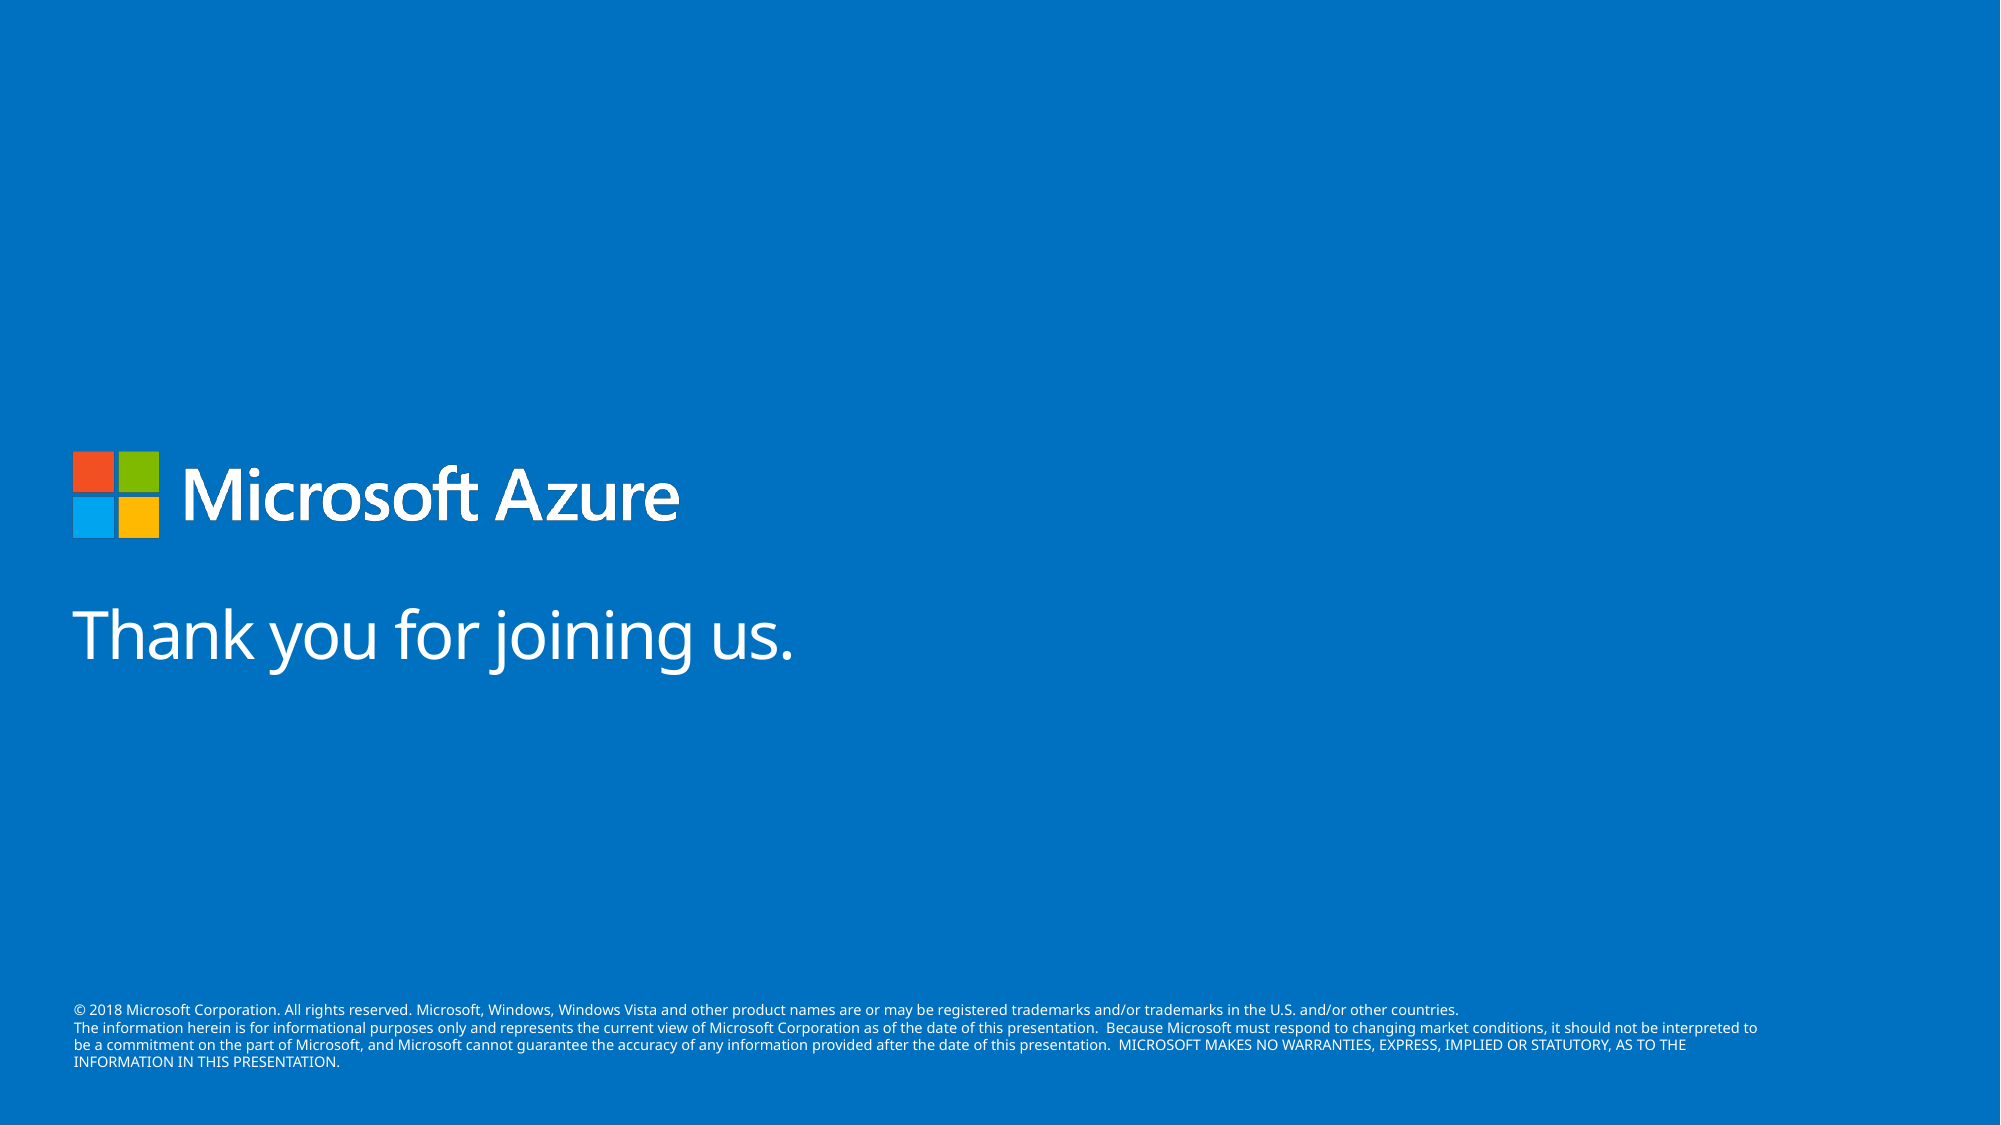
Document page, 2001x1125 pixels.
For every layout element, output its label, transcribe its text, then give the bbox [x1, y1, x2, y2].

text_box © 2018 Microsoft Corporation. All rights reserved. Microsoft, Windows, Windows Vista and other product names are or may be registered trademarks and/or trademarks in the U.S. and/or other countries. The information herein is for informational purposes only and represents the current view of Microsoft Corporation as of the date of this presentation. Because Microsoft must respond to changing market conditions, it should not be interpreted to be a commitment on the part of Microsoft, and Microsoft cannot guarantee the accuracy of any information provided after the date of this presentation. MICROSOFT MAKES NO WARRANTIES, EXPRESS, IMPLIED OR STATUTORY, AS TO THE INFORMATION IN THIS PRESENTATION. [44, 977, 1809, 1095]
text_box Thank you for joining us. [48, 586, 1301, 689]
picture [0, 364, 769, 624]
